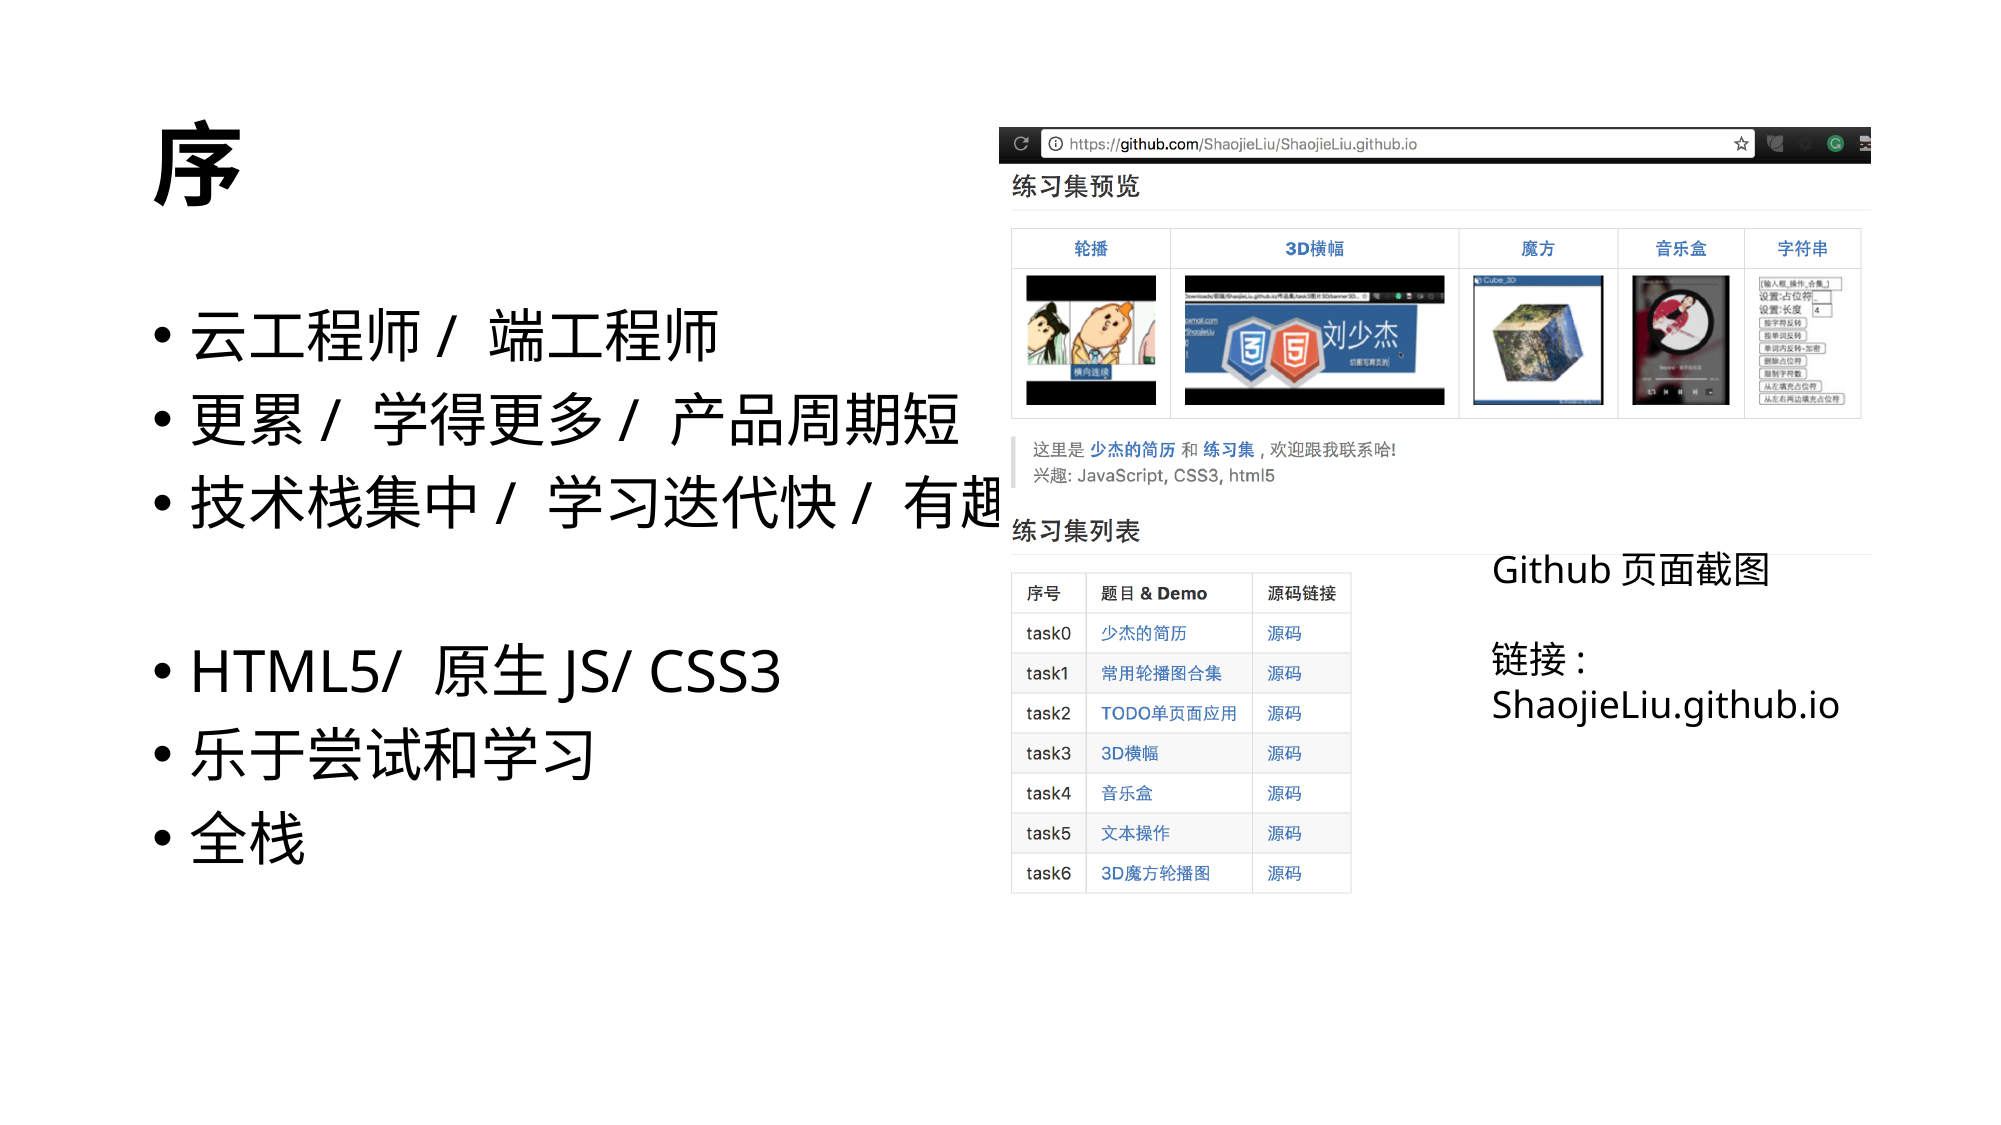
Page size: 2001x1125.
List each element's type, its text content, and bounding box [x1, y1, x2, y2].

title 序 [137, 59, 1863, 278]
picture [999, 127, 1871, 905]
list 云工程师/ 端工程师 更累/ 学得更多/ 产品周期短 技术栈集中/ 学习迭代快/ 有趣 HTML5/ 原生JS/ CSS3 乐于尝试和学习 全栈 [137, 299, 1863, 1014]
